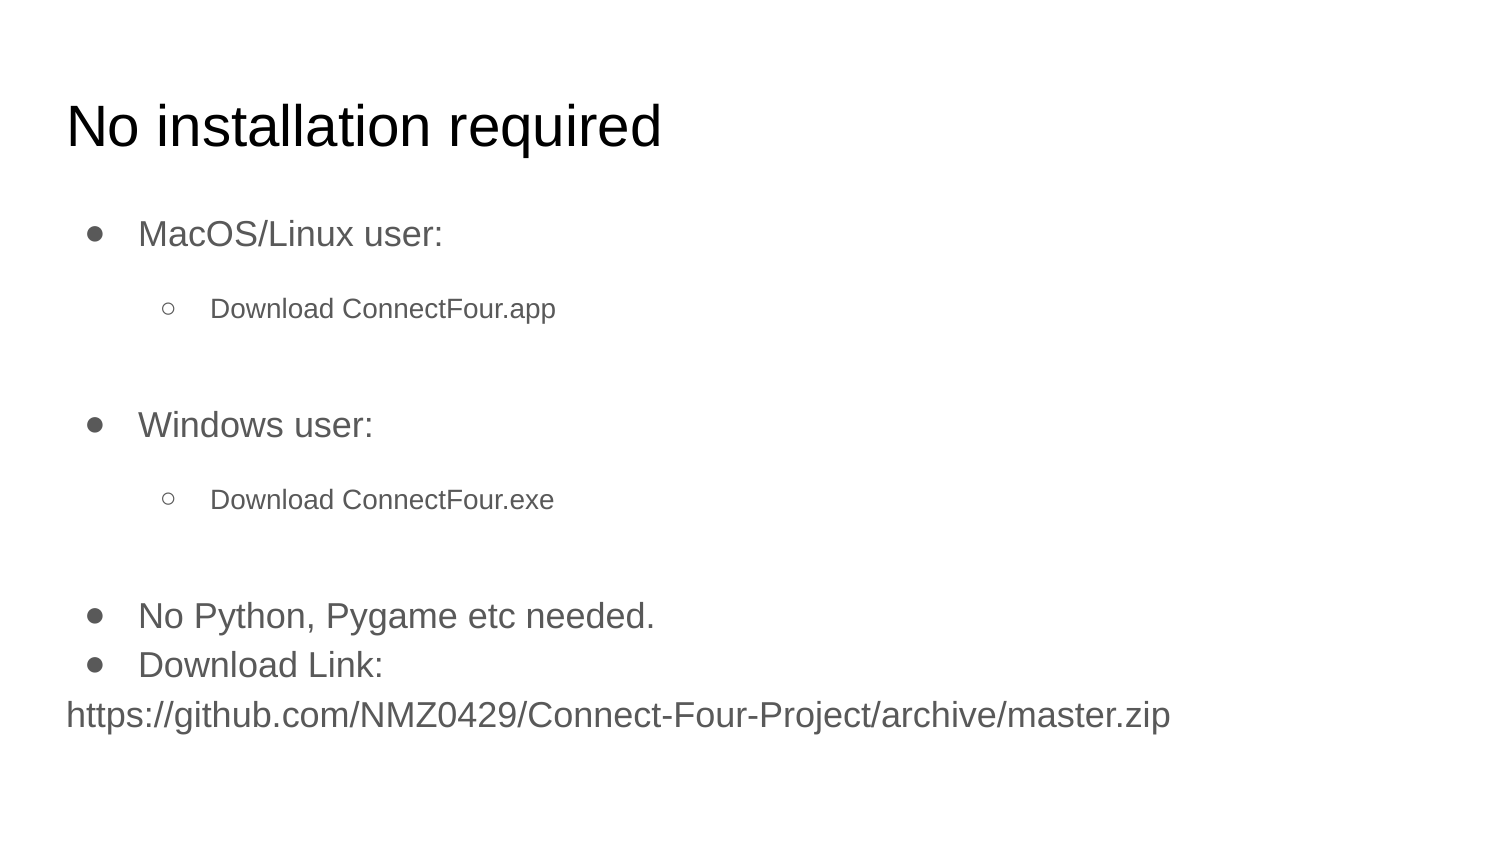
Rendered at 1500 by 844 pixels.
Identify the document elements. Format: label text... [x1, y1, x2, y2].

title No installation required [51, 72, 1449, 167]
list MacOS/Linux user: Download ConnectFour.app Windows user: Download ConnectFour.exe No Python, Pygame etc needed. Download Link: https://github.com/NMZ0429/Connect-Four-Project/archive/master.zip [51, 189, 1449, 750]
